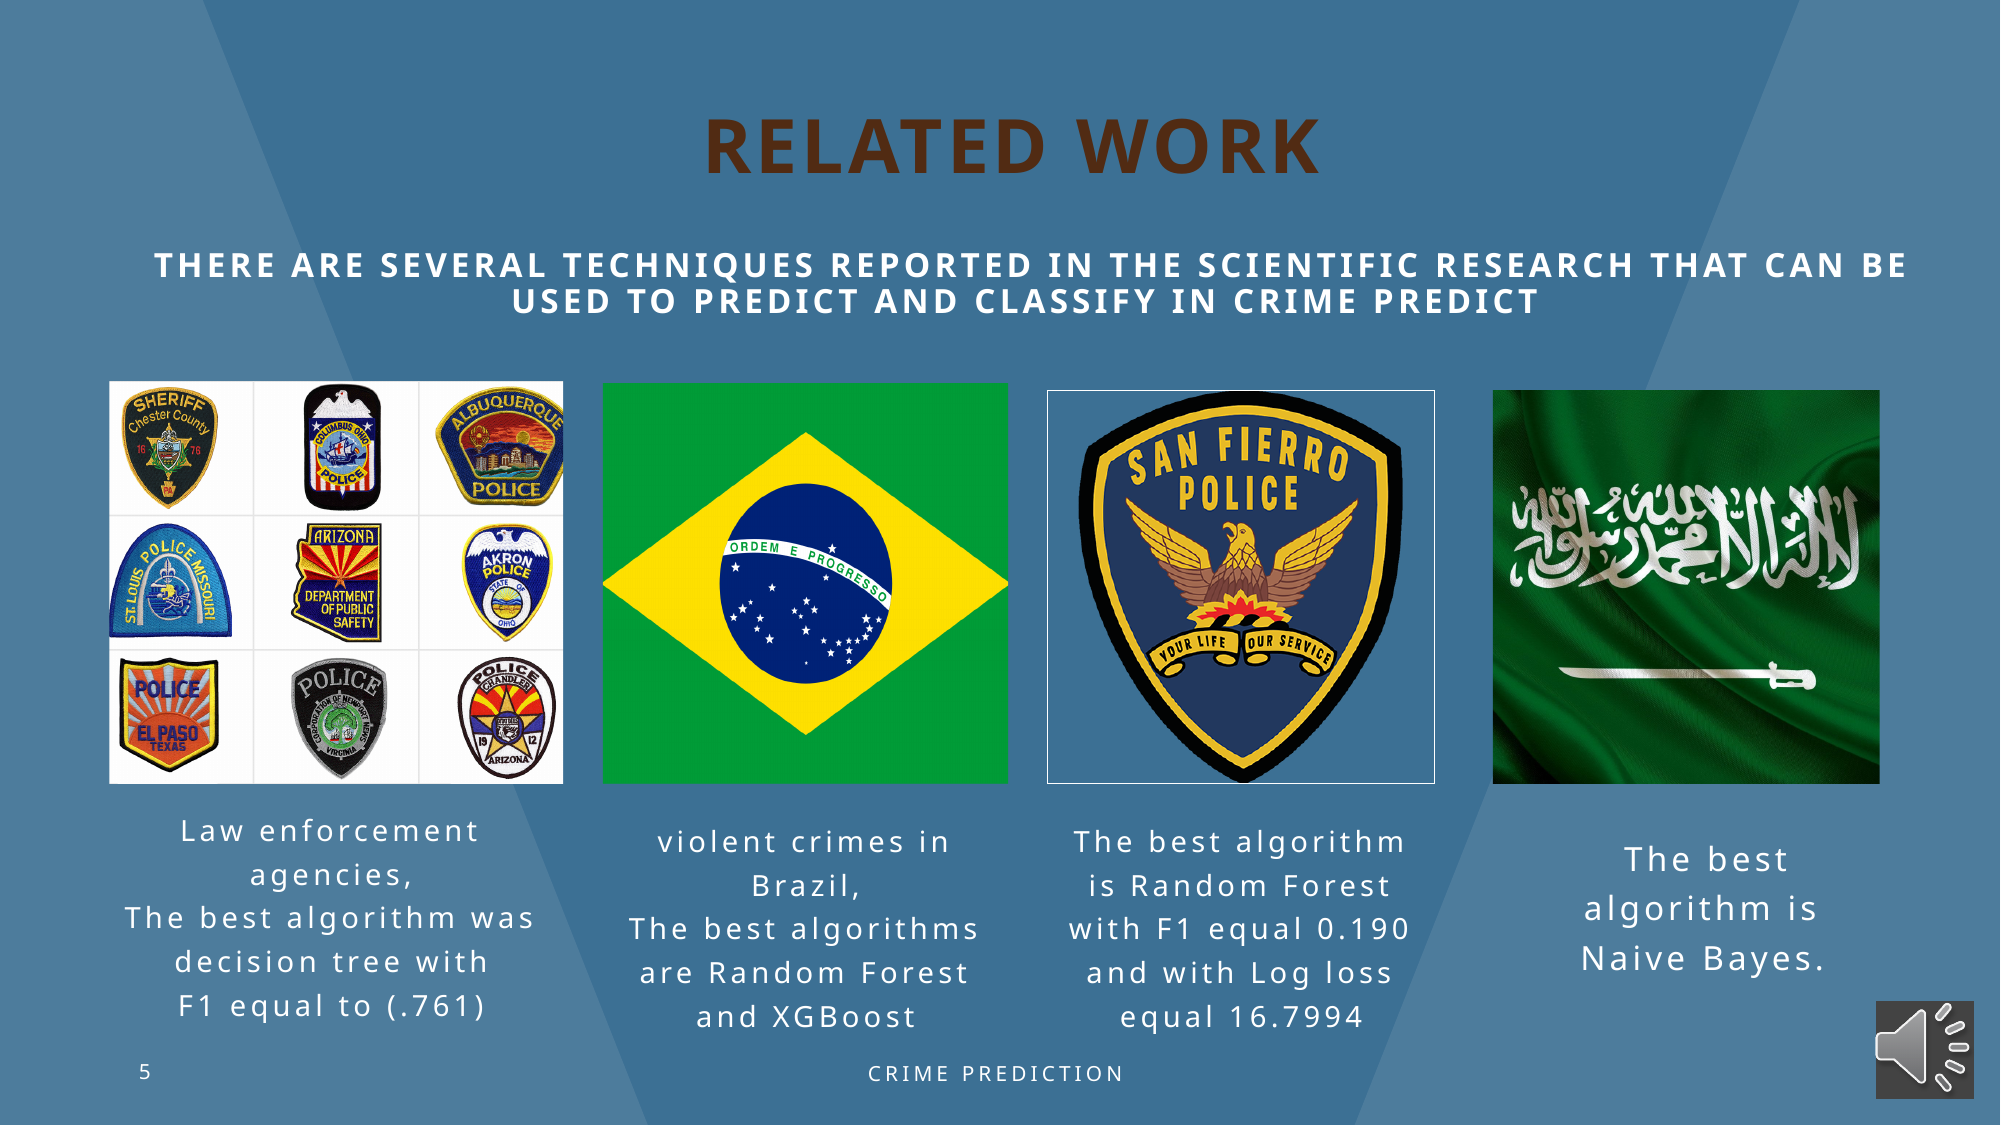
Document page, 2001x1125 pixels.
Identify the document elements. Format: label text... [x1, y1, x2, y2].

list There are several techniques reported in the scientific research that can be used to predict and classify in crime predict ​ [123, 228, 1944, 328]
list The best algorithm is Naive Bayes. [1509, 820, 1896, 970]
footer Crime Prediction [662, 1042, 1338, 1103]
title Related work [115, 101, 1911, 196]
picture [602, 383, 1009, 784]
picture [1874, 999, 1975, 1100]
list Law enforcement agencies, The best algorithm was decision tree with F1 equal to (.761) [104, 796, 558, 970]
picture [1047, 390, 1435, 784]
picture [109, 381, 564, 784]
picture [1492, 390, 1880, 784]
slide_number 5 [123, 1042, 574, 1103]
list The best algorithm is Random Forest with F1 equal 0.190 and with Log loss equal 16.7994 [1047, 807, 1435, 990]
list violent crimes in Brazil, The best algorithms are Random Forest and XGBoost [602, 807, 1009, 981]
